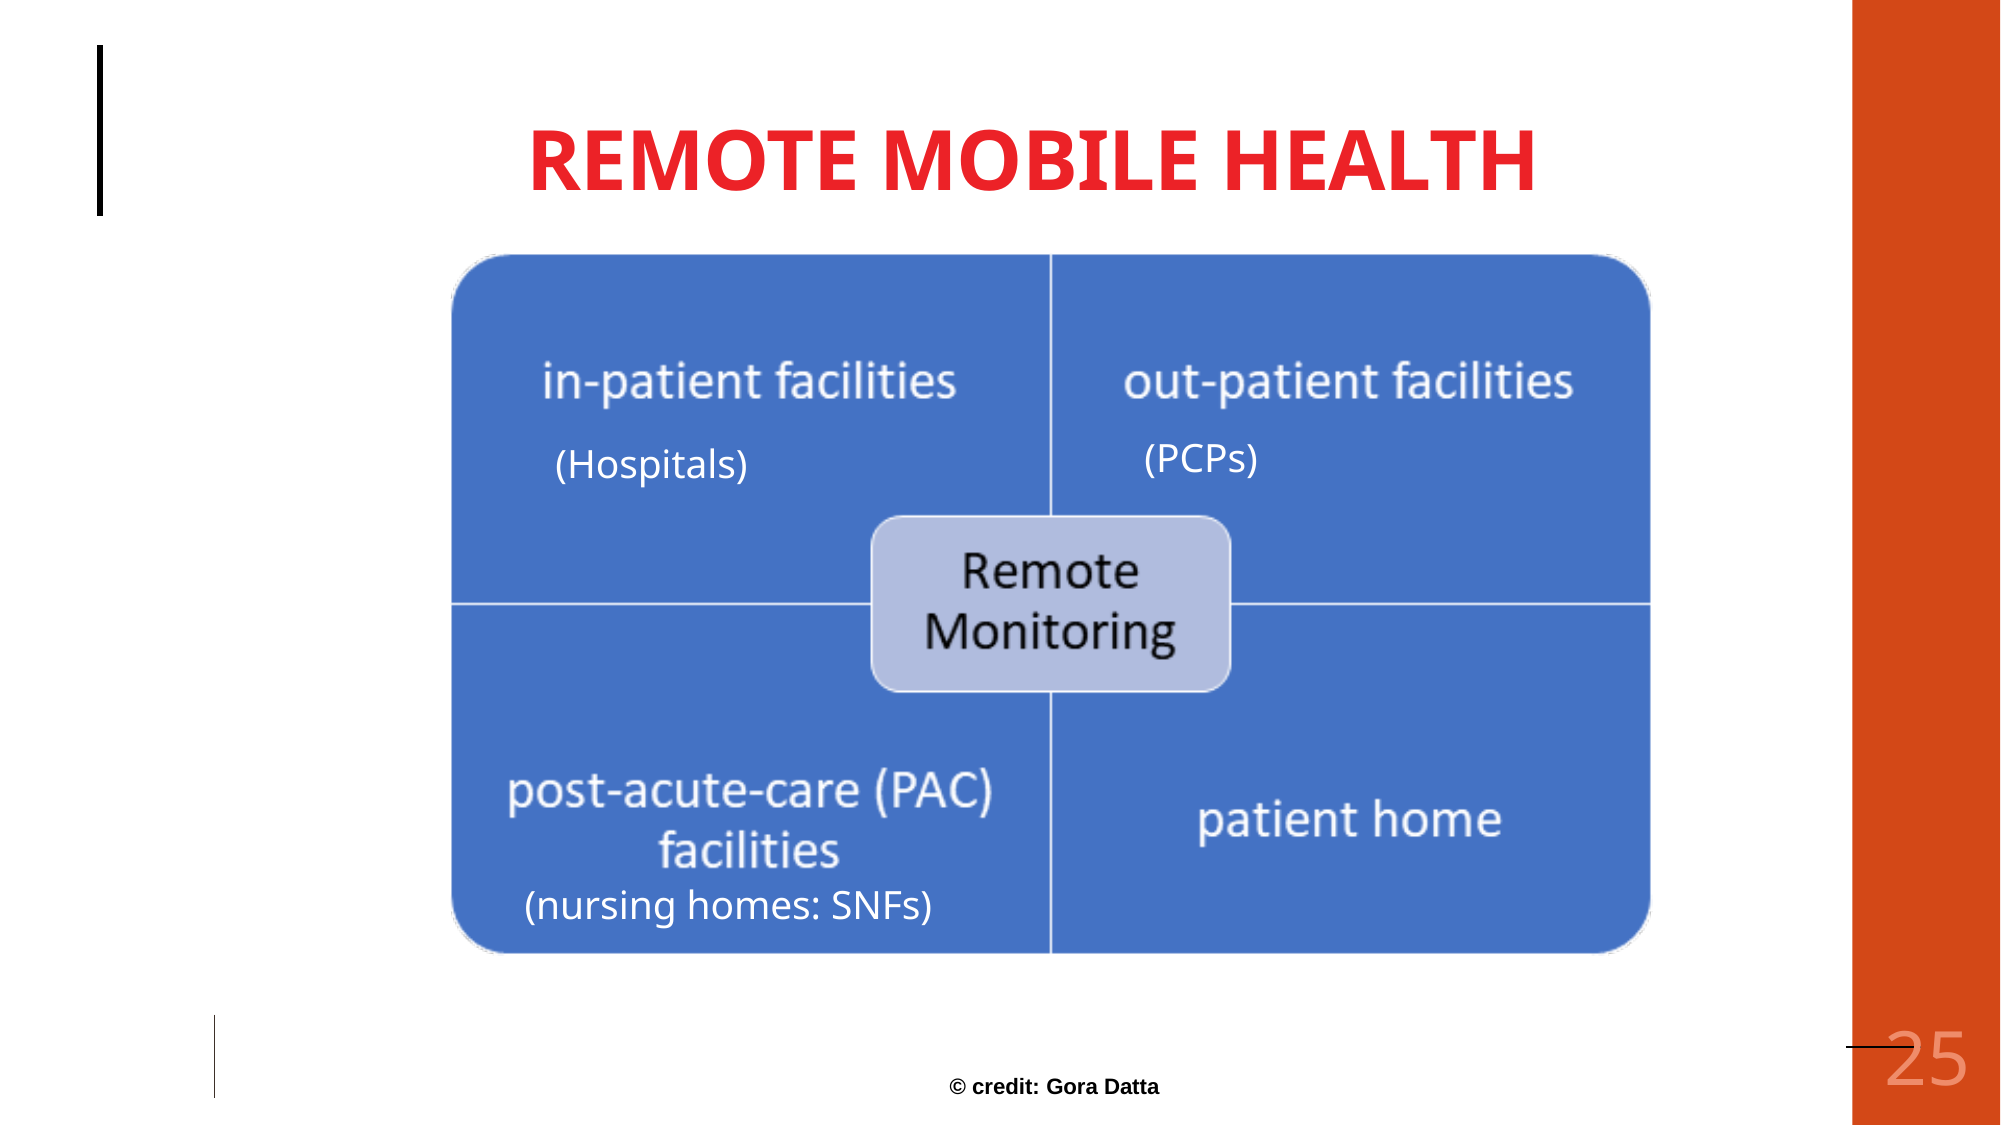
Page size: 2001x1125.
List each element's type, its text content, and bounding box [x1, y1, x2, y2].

slide_number 25 [1852, 1012, 2000, 1110]
picture [450, 252, 1653, 956]
text_box © credit: Gora Datta [934, 1065, 1250, 1107]
title REMOTE MOBILE HEALTH [232, 45, 1835, 217]
